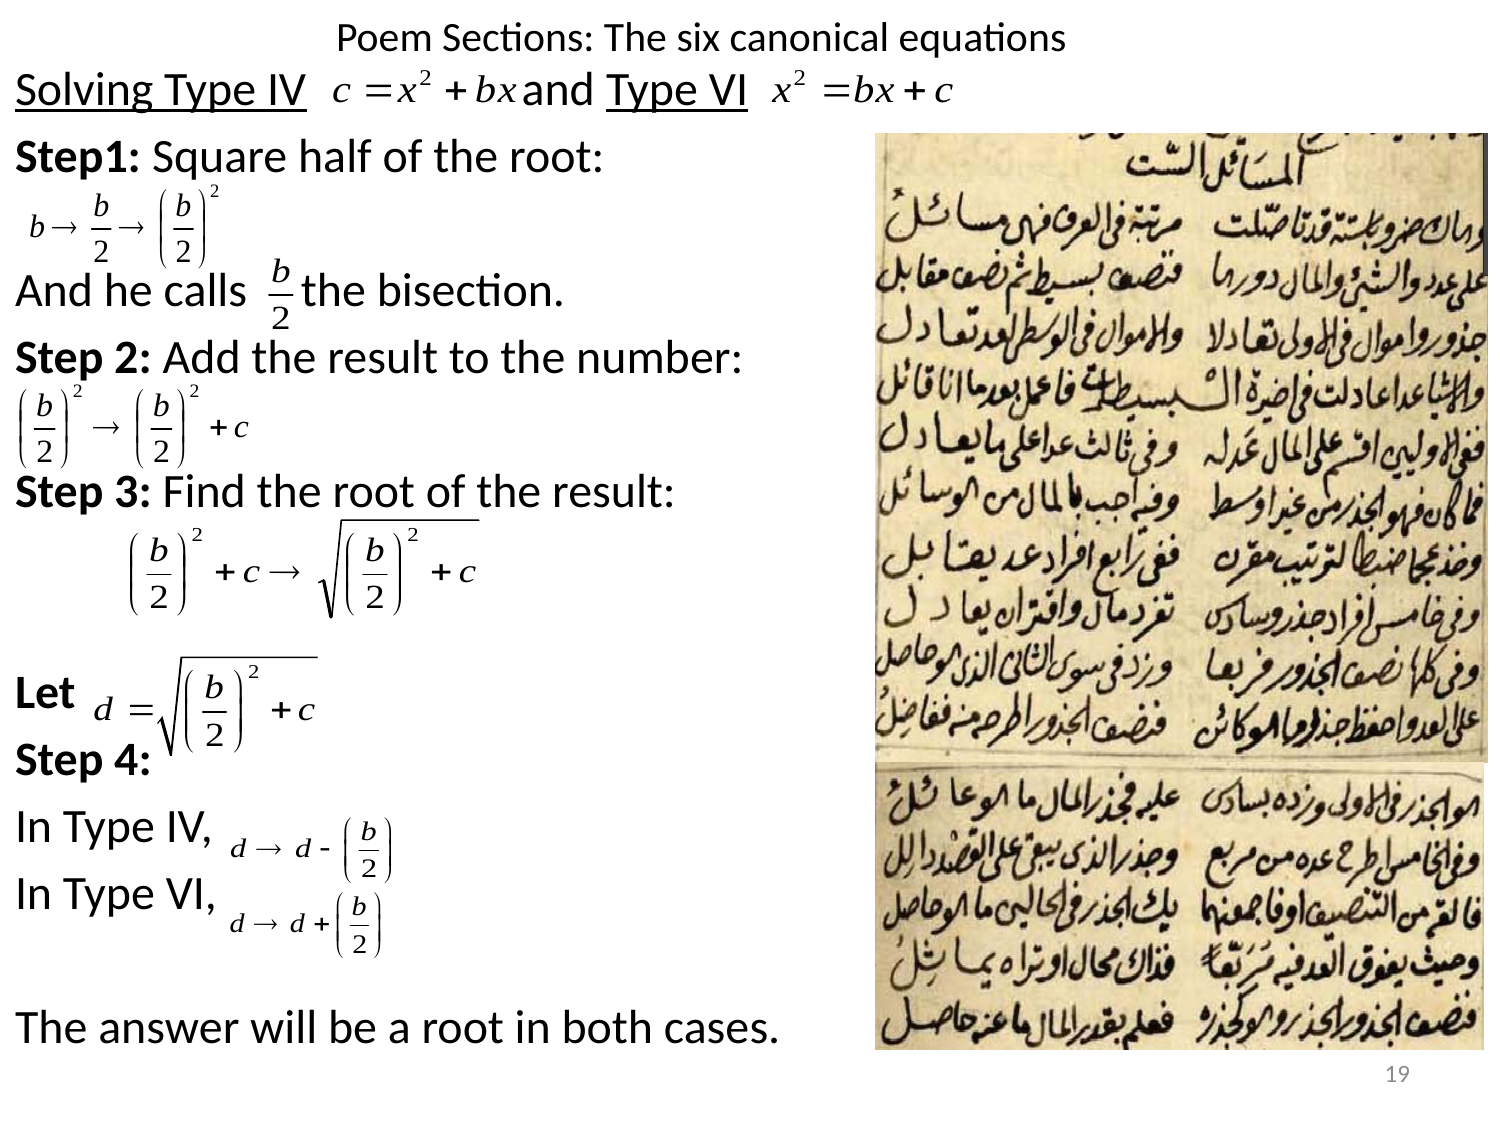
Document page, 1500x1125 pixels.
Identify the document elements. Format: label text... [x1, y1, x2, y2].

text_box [325, 60, 526, 113]
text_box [763, 60, 963, 113]
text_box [87, 649, 327, 763]
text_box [224, 887, 391, 964]
slide_number 19 [1074, 1059, 1425, 1103]
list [874, 762, 1485, 1051]
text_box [224, 812, 401, 889]
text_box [12, 374, 256, 476]
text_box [24, 174, 226, 276]
title Poem Sections: The six canonical equations [75, 12, 1338, 118]
picture [874, 133, 1488, 763]
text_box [262, 249, 302, 338]
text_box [121, 512, 488, 626]
list Solving Type IV and Type VI Step1: Square half of the root: And he calls the bisection. Step 2: Add the result to the number: Step 3: Find the root of the result: Let Step 4: In Type IV, In Type VI, The answer will be a root in both cases. [0, 50, 1017, 1125]
